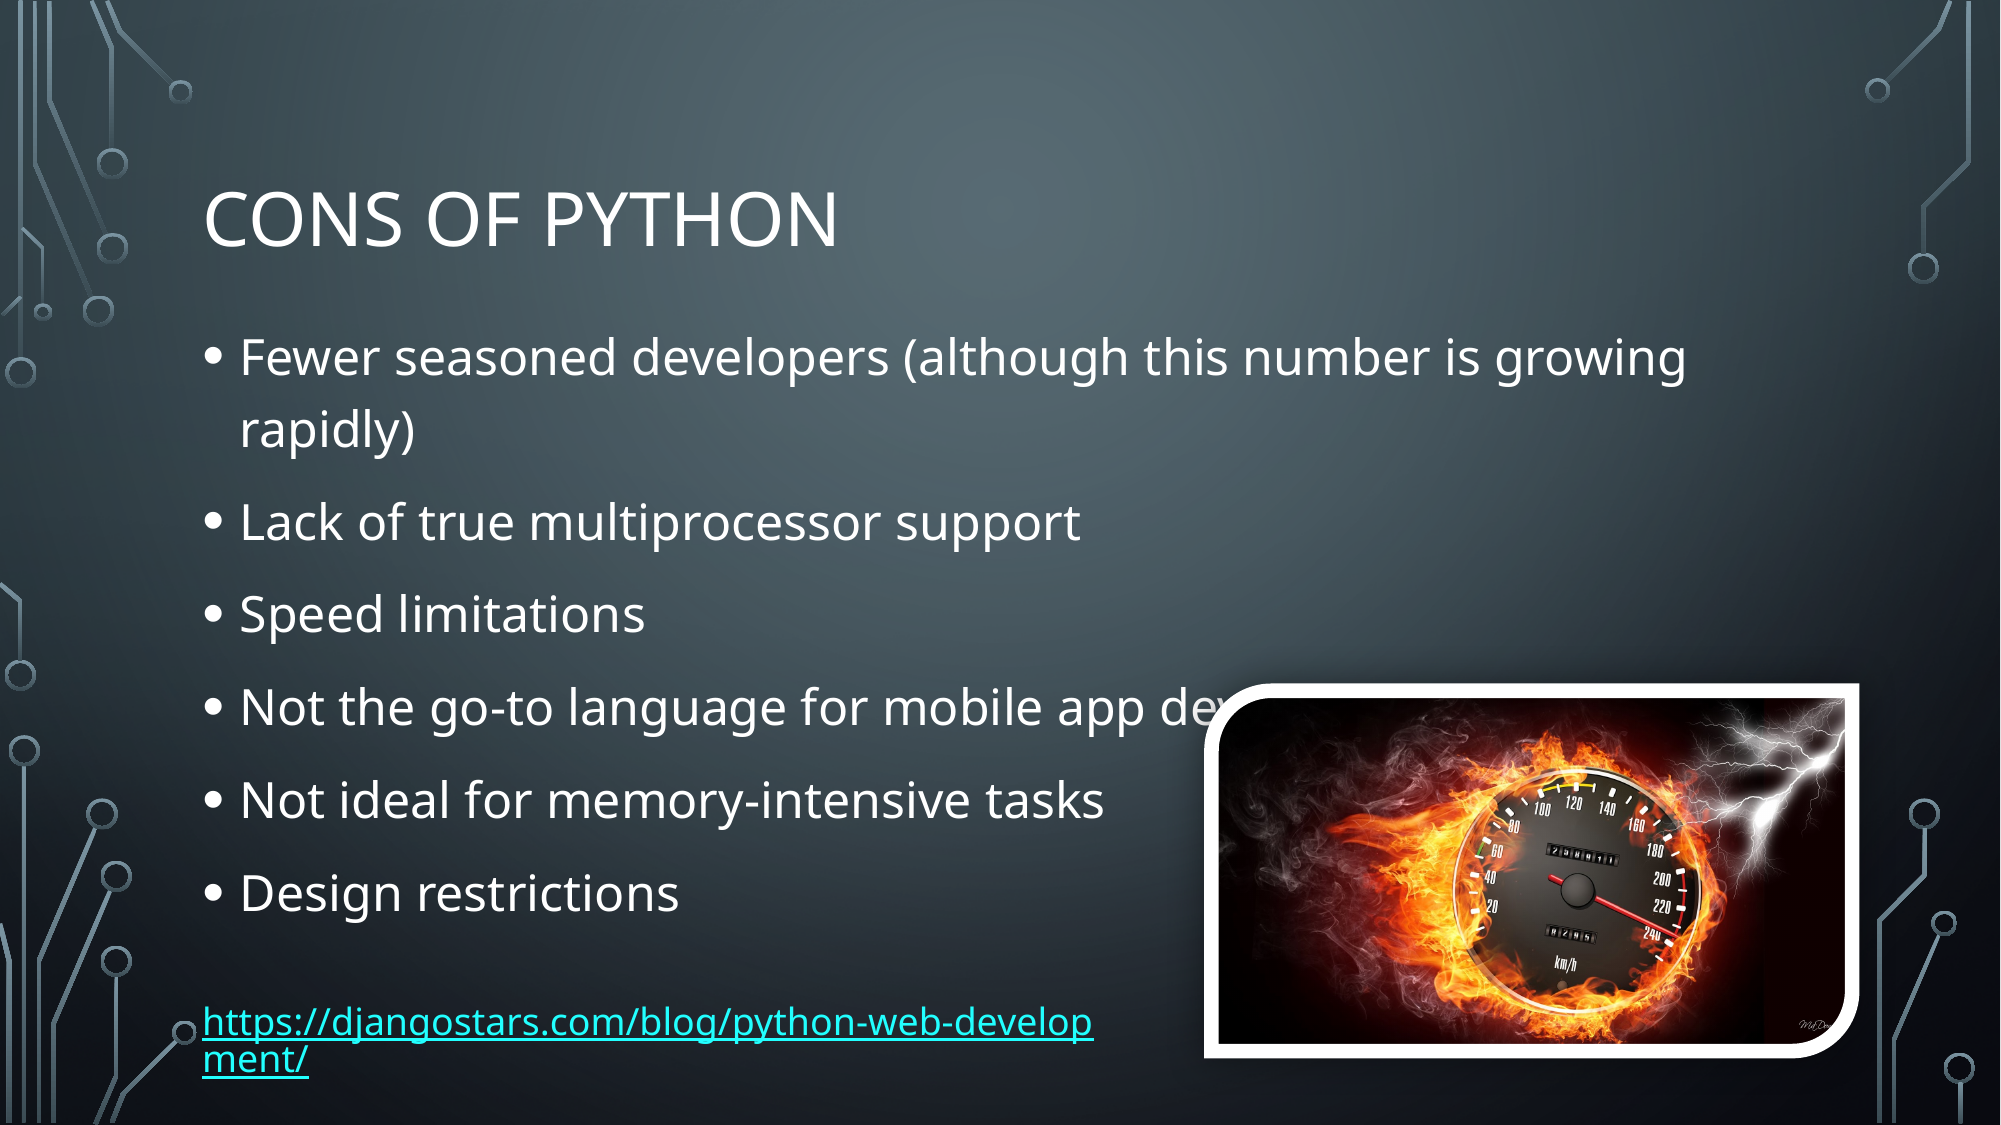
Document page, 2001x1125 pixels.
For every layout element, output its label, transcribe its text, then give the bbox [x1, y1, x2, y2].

list Fewer seasoned developers (although this number is growing rapidly) Lack of true multiprocessor support Speed limitations Not the go-to language for mobile app development Not ideal for memory-intensive tasks Design restrictions [187, 305, 1813, 887]
picture [1211, 690, 1853, 1052]
title Cons of python [187, 101, 1813, 305]
text_box https://djangostars.com/blog/python-web-development/ [187, 990, 1110, 1057]
